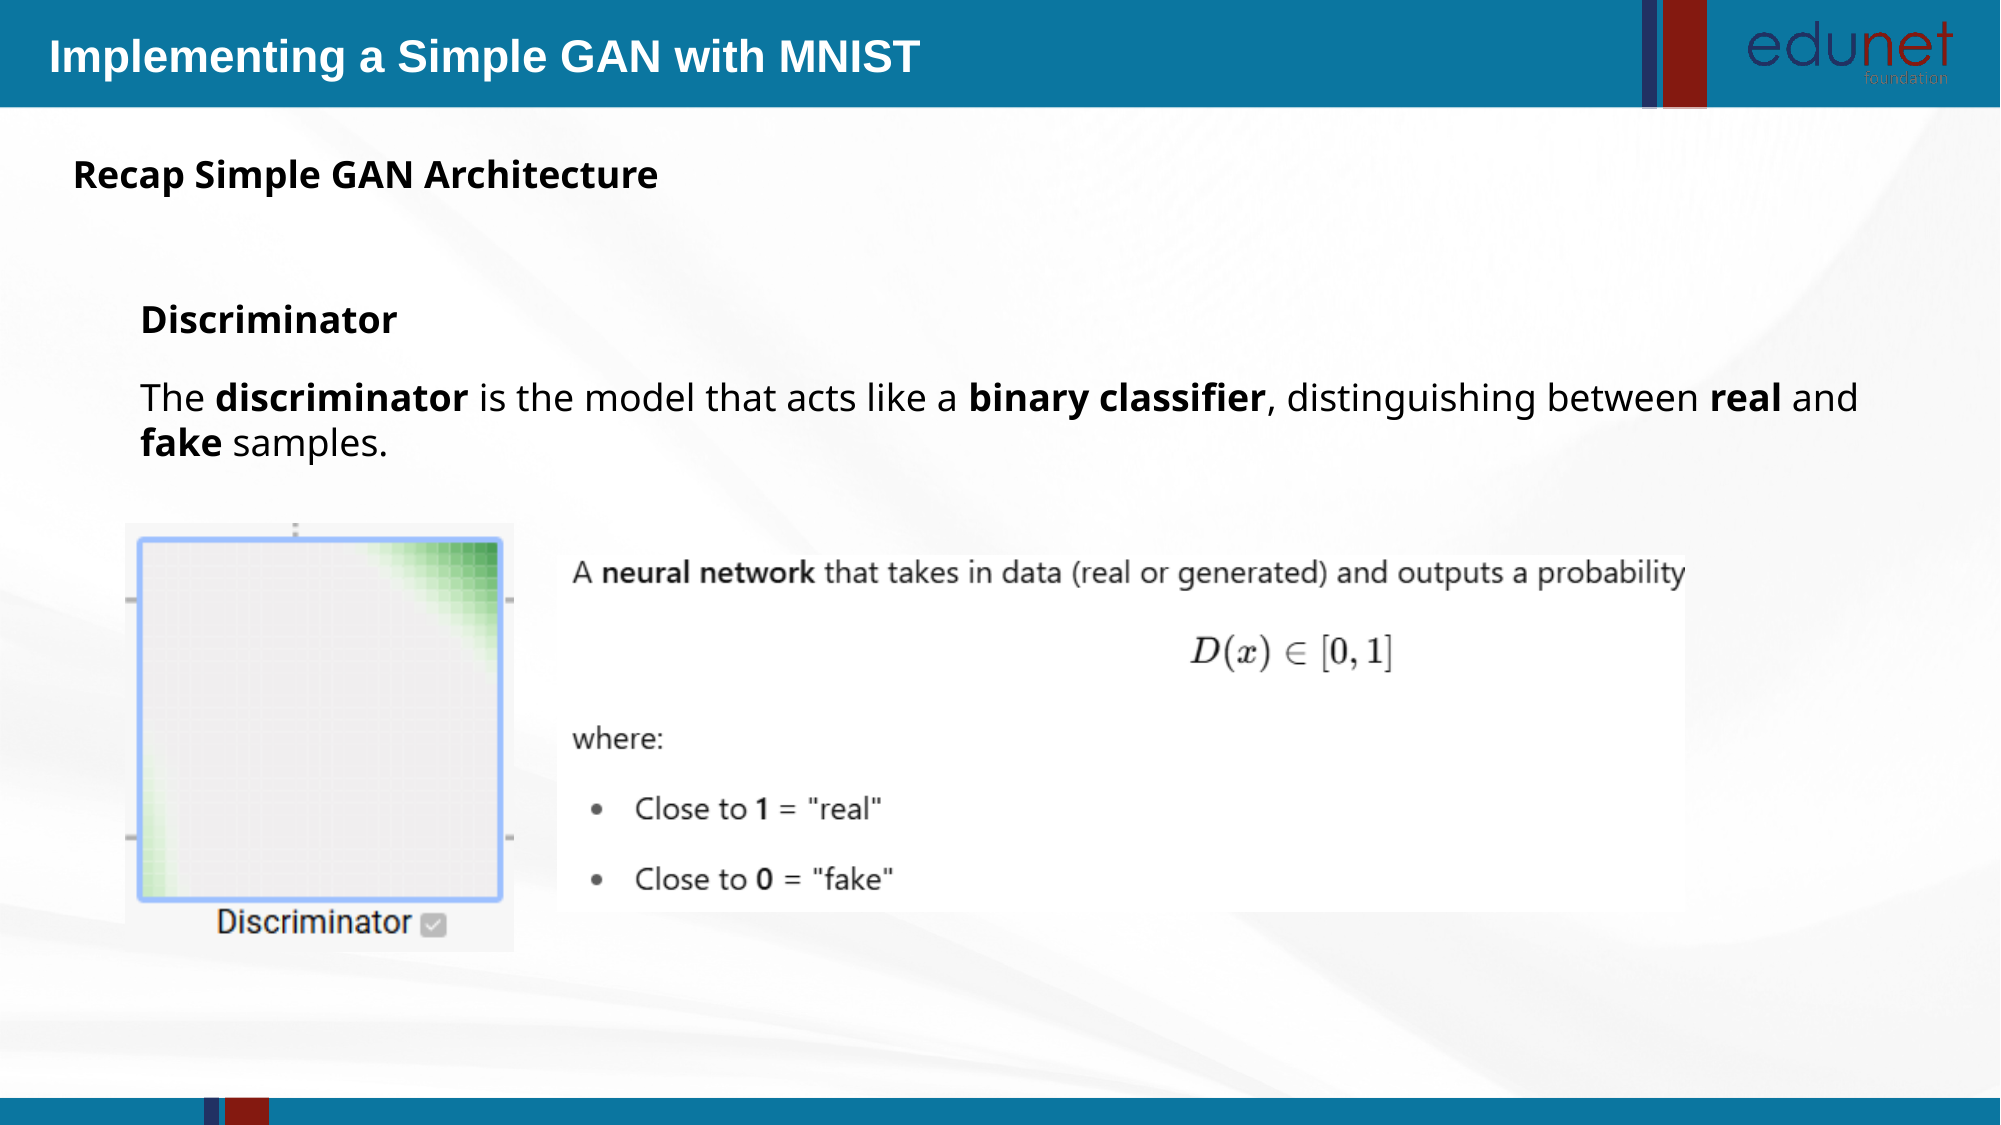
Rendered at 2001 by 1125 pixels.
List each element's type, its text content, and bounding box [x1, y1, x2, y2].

text_box Recap Simple GAN Architecture [57, 143, 1058, 204]
text_box Discriminator [125, 289, 1126, 349]
picture [124, 522, 515, 953]
picture [557, 554, 1685, 913]
text_box Implementing a Simple GAN with MNIST [34, 18, 1966, 84]
text_box The discriminator is the model that acts like a binary classifier, distinguishing between real and fake samples. [125, 366, 1922, 472]
